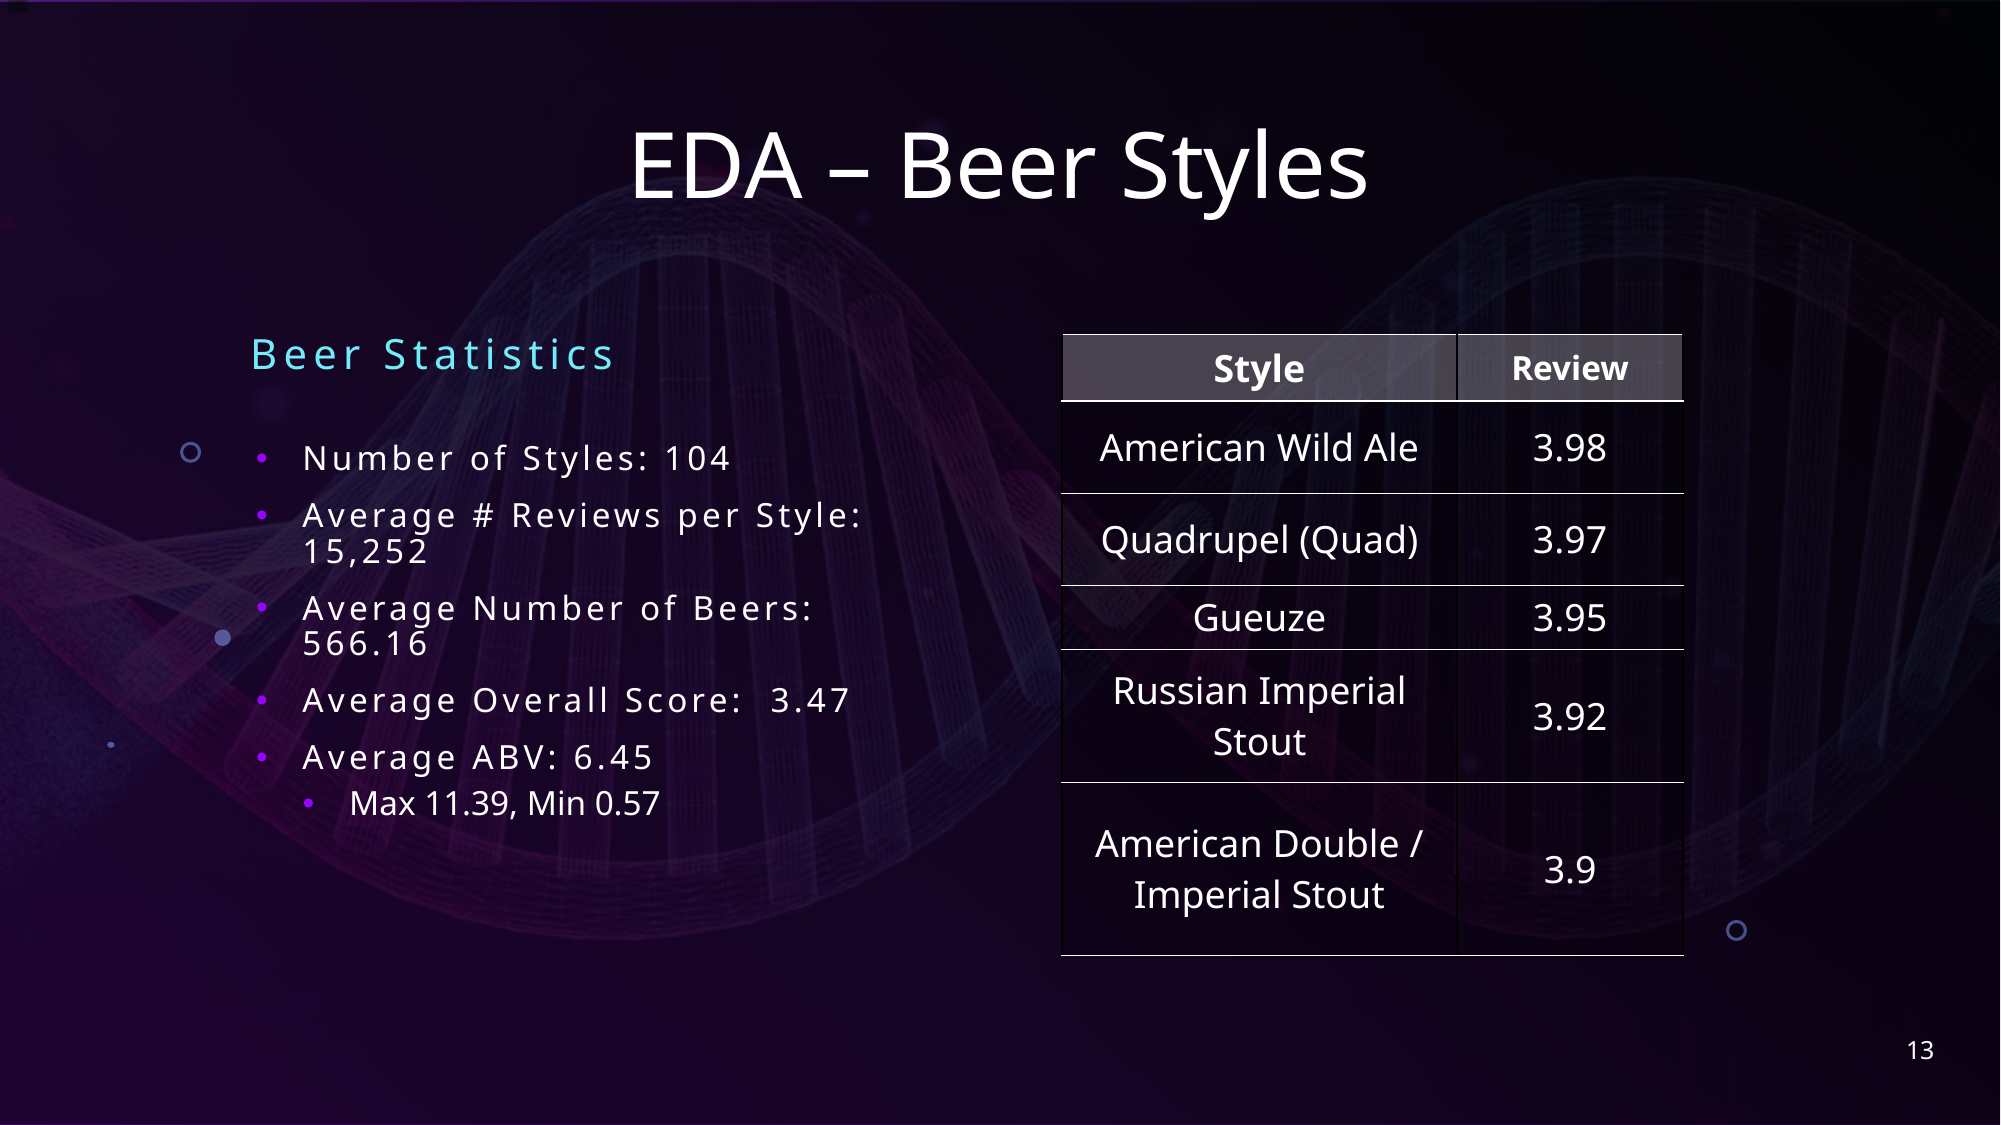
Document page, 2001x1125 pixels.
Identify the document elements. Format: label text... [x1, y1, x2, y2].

table_cell American Wild Ale [1063, 402, 1456, 493]
table_cell Quadrupel (Quad) [1063, 494, 1456, 585]
table_cell Russian Imperial Stout [1063, 650, 1456, 782]
table_header Style [1063, 335, 1456, 400]
table_cell Gueuze [1063, 586, 1456, 649]
table_header Review [1458, 335, 1682, 400]
table_cell 3.97 [1458, 494, 1682, 585]
list Beer Statistics [235, 314, 884, 398]
list Number of Styles: 104 Average # Reviews per Style: 15,252 Average Number of Beers: 566.16 Average Overall Score: 3.47 Average ABV: 6.45 Max 11.39, Min 0.57 [241, 434, 883, 813]
title EDA – Beer Styles [137, 59, 1862, 278]
table_cell American Double / Imperial Stout [1063, 783, 1456, 955]
table_cell 3.95 [1458, 586, 1682, 649]
table_cell 3.98 [1458, 402, 1682, 493]
table_cell 3.9 [1458, 783, 1682, 955]
table_cell 3.92 [1458, 650, 1682, 782]
slide_number 13 [1499, 1021, 1950, 1082]
